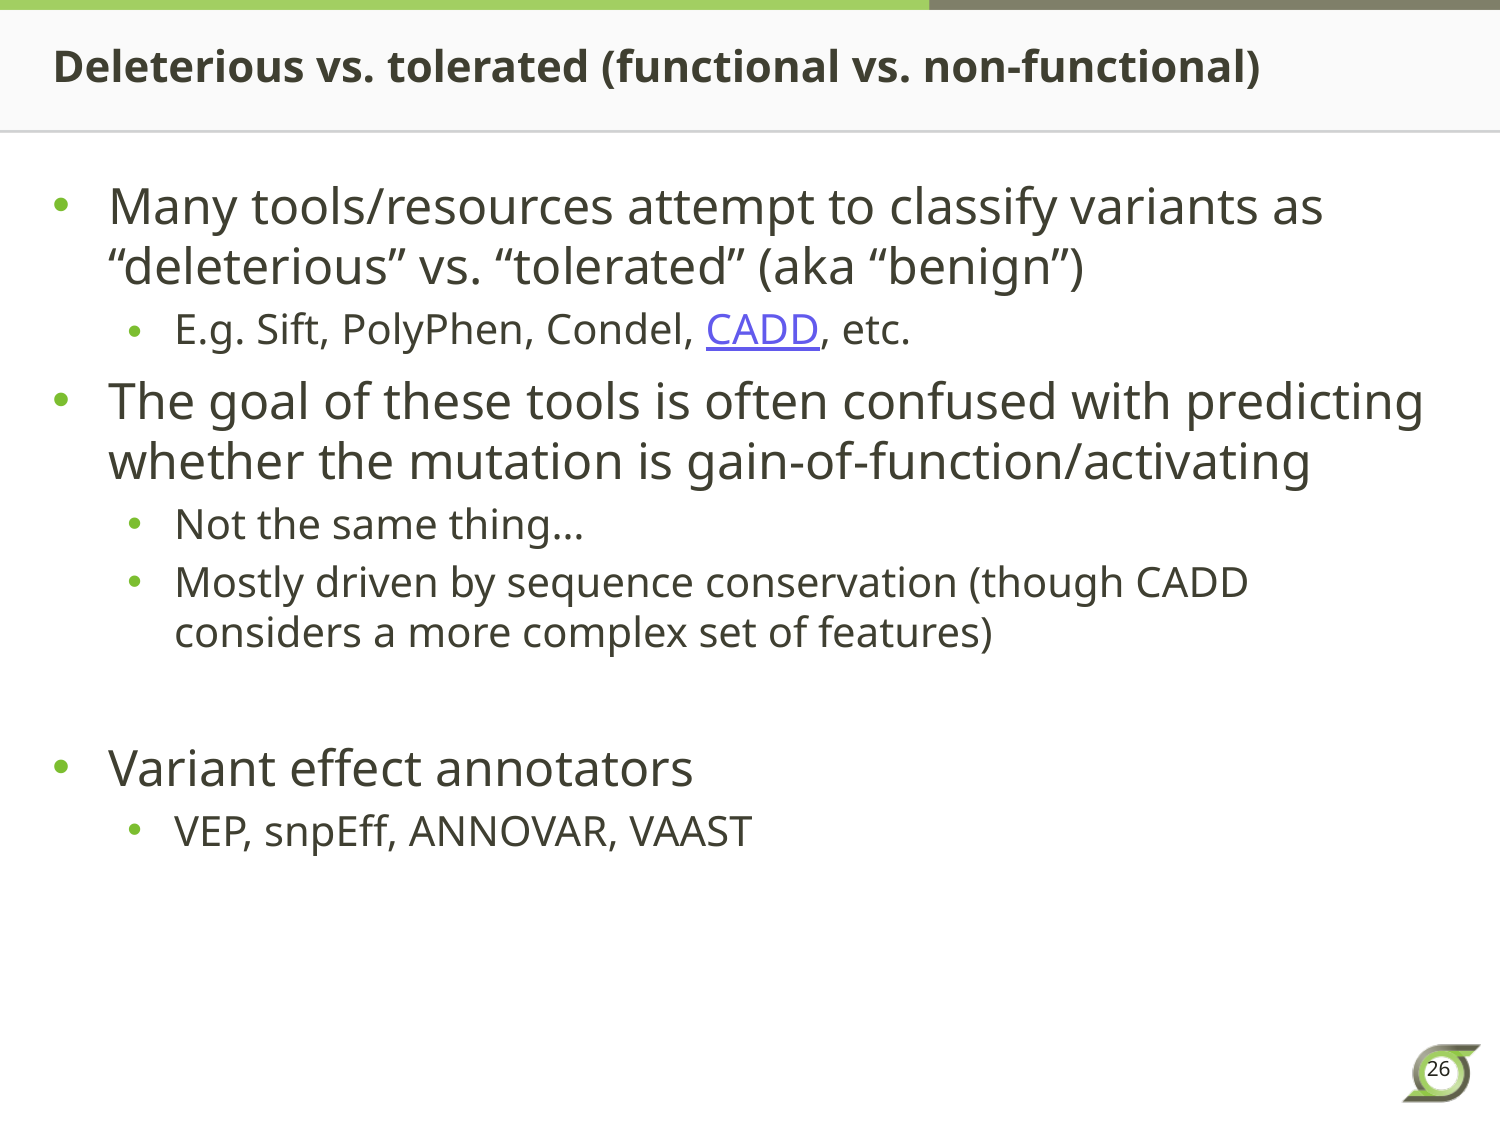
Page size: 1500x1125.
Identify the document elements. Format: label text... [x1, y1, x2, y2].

list Many tools/resources attempt to classify variants as “deleterious” vs. “tolerated” (aka “benign”) E.g. Sift, PolyPhen, Condel, CADD, etc. The goal of these tools is often confused with predicting whether the mutation is gain-of-function/activating Not the same thing… Mostly driven by sequence conservation (though CADD considers a more complex set of features) Variant effect annotators VEP, snpEff, ANNOVAR, VAAST [37, 166, 1454, 1007]
title Deleterious vs. tolerated (functional vs. non-functional) [37, 18, 1454, 112]
